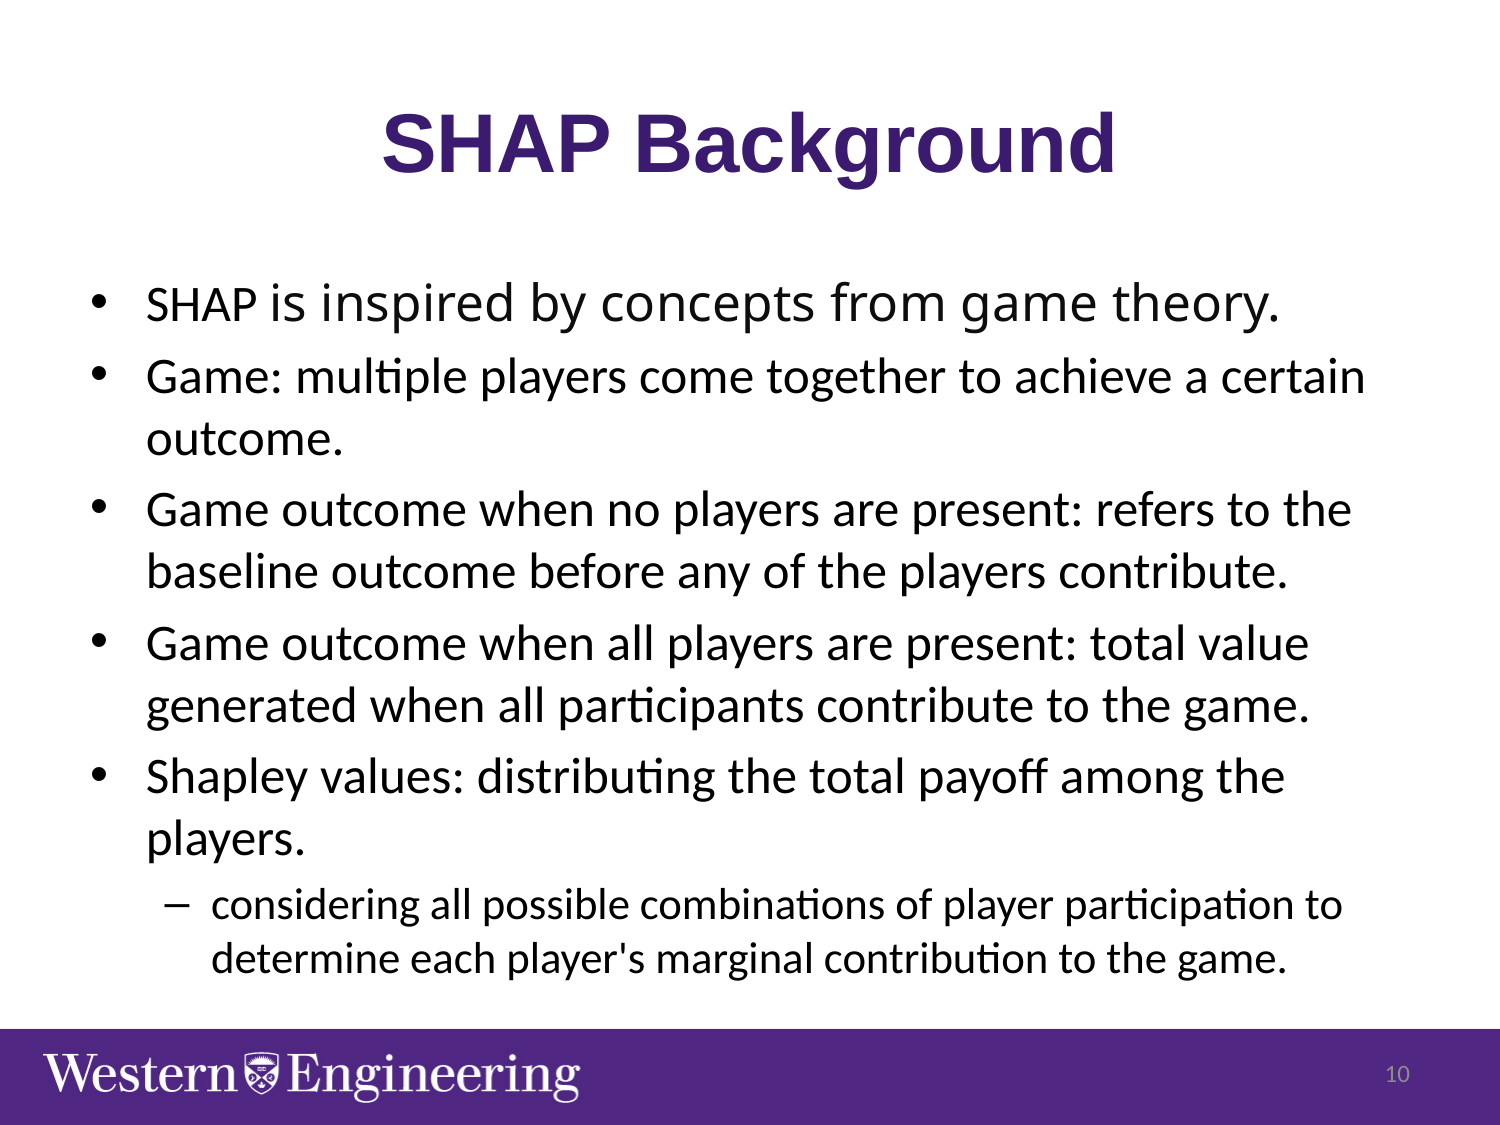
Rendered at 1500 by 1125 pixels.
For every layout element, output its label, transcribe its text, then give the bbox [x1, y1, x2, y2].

slide_number 10 [1074, 1042, 1425, 1103]
title SHAP Background [75, 45, 1425, 233]
picture [0, 0, 1500, 1125]
list SHAP is inspired by concepts from game theory. Game: multiple players come together to achieve a certain outcome. Game outcome when no players are present: refers to the baseline outcome before any of the players contribute. Game outcome when all players are present: total value generated when all participants contribute to the game. Shapley values: distributing the total payoff among the players. considering all possible combinations of player participation to determine each player's marginal contribution to the game. [75, 262, 1425, 1005]
